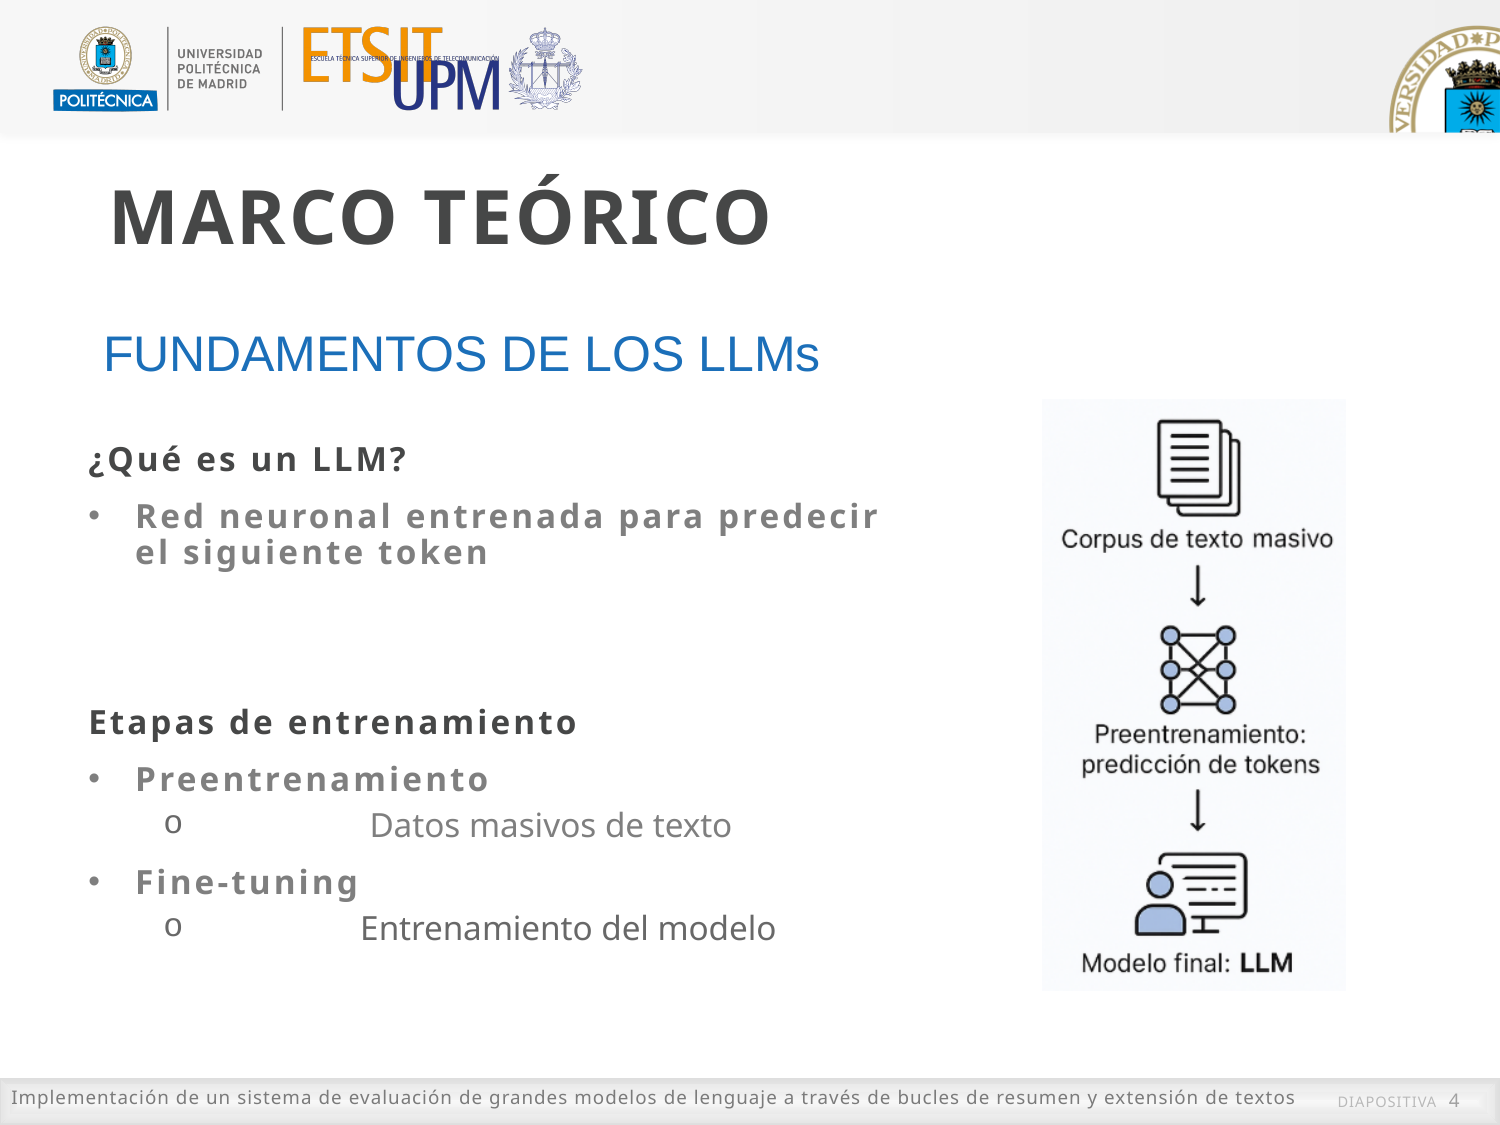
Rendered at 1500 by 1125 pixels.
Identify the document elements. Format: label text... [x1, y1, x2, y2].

list Marco Teórico [108, 179, 1433, 262]
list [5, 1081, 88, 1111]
picture [1042, 399, 1346, 991]
picture [31, 4, 605, 134]
picture [1471, 101, 1484, 115]
text_box FUNDAMENTOS DE LOS LLMs [88, 314, 890, 389]
text_box ¿Qué es un LLM? Red neuronal entrenada para predecir el siguiente token Etapas de entrenamiento Preentrenamiento Datos masivos de texto Fine-tuning Entrenamiento del modelo [88, 442, 906, 1125]
list Implementación de un sistema de evaluación de grandes modelos de lenguaje a través de bucles de resumen y extensión de textos [906, 1081, 1331, 1111]
picture [1387, 23, 1500, 133]
